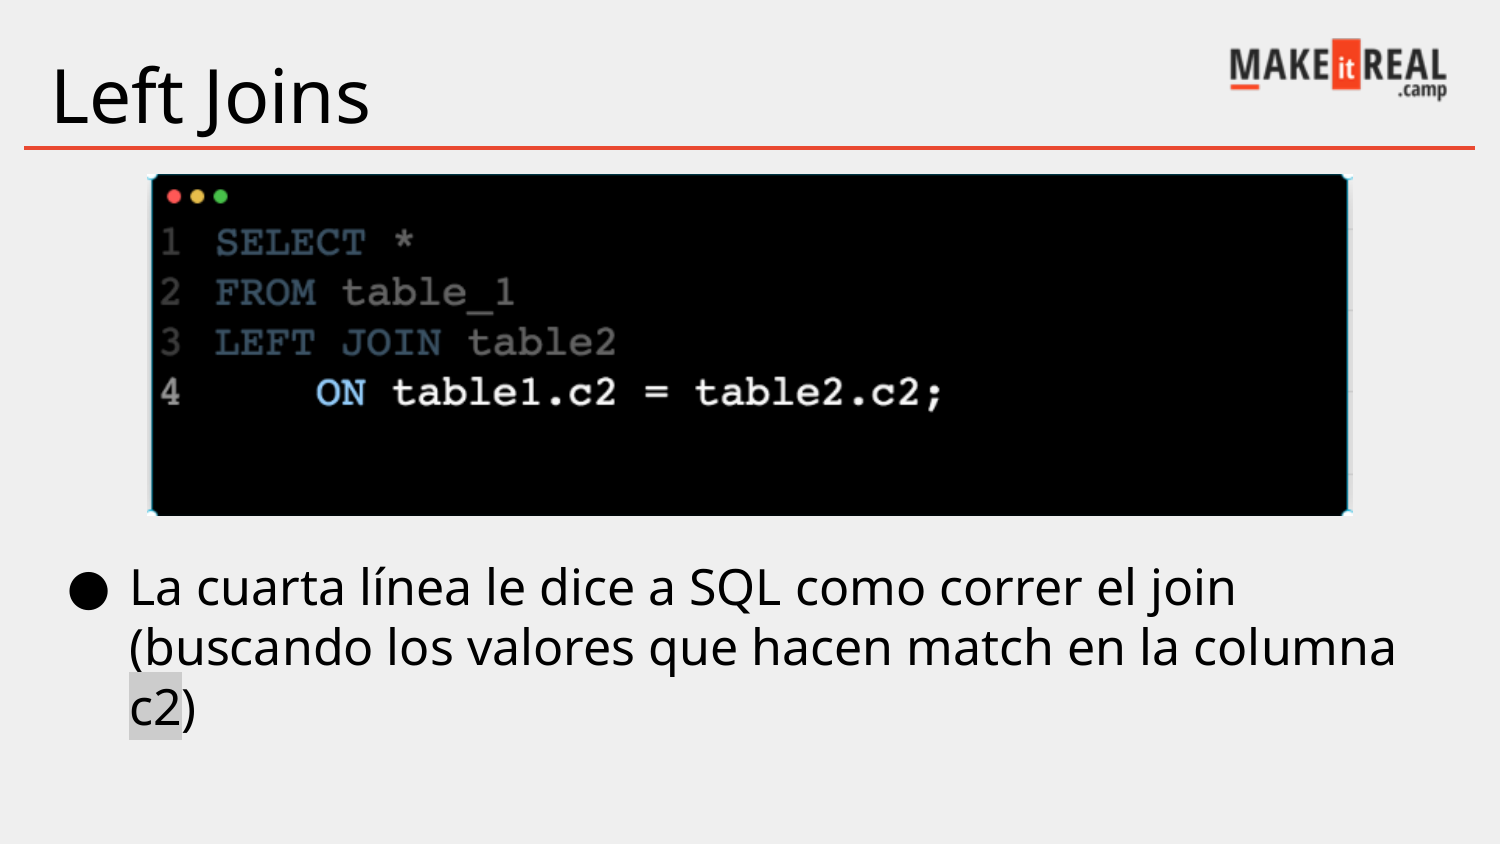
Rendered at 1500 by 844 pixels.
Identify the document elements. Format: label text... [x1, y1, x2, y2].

text_box La cuarta línea le dice a SQL como correr el join (buscando los valores que hacen match en la columna c2) [39, 540, 1461, 800]
text_box Left Joins [35, 33, 1205, 137]
picture [24, 146, 1476, 151]
picture [146, 174, 1353, 516]
picture [1202, 15, 1476, 126]
